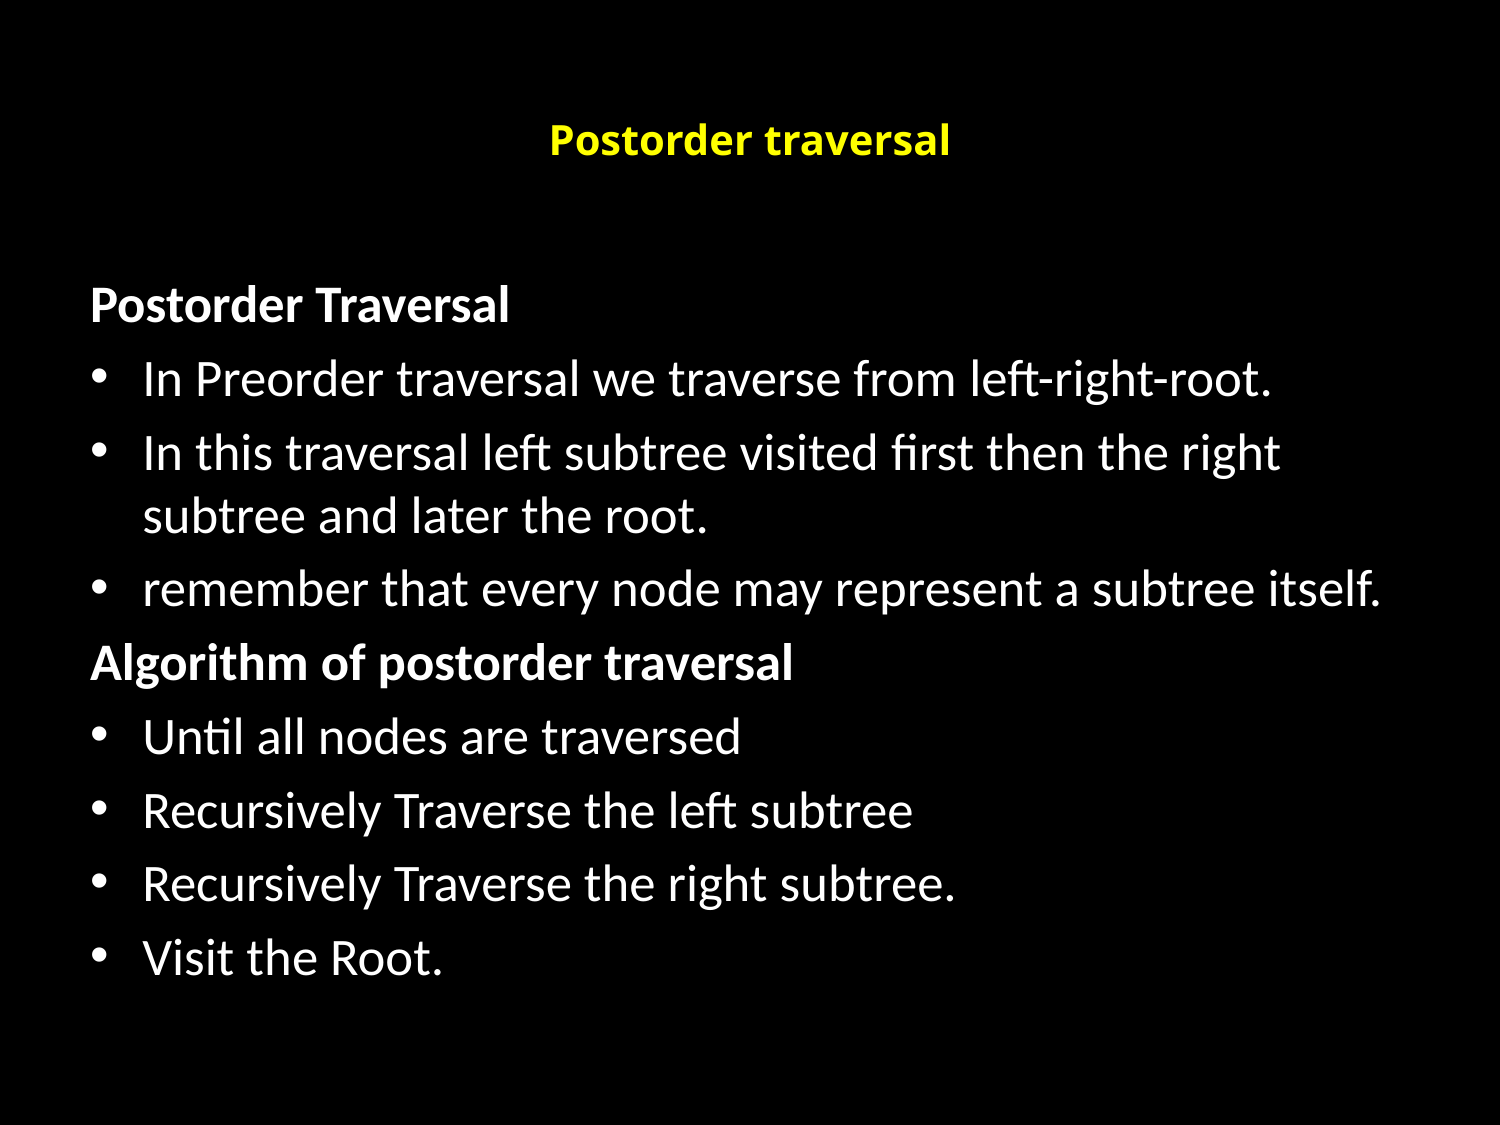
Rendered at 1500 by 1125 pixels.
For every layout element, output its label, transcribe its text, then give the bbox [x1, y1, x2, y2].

list Postorder Traversal In Preorder traversal we traverse from left-right-root. In this traversal left subtree visited first then the right subtree and later the root. remember that every node may represent a subtree itself. Algorithm of postorder traversal Until all nodes are traversed Recursively Traverse the left subtree Recursively Traverse the right subtree. Visit the Root. [75, 262, 1425, 1005]
title Postorder traversal [75, 45, 1425, 233]
